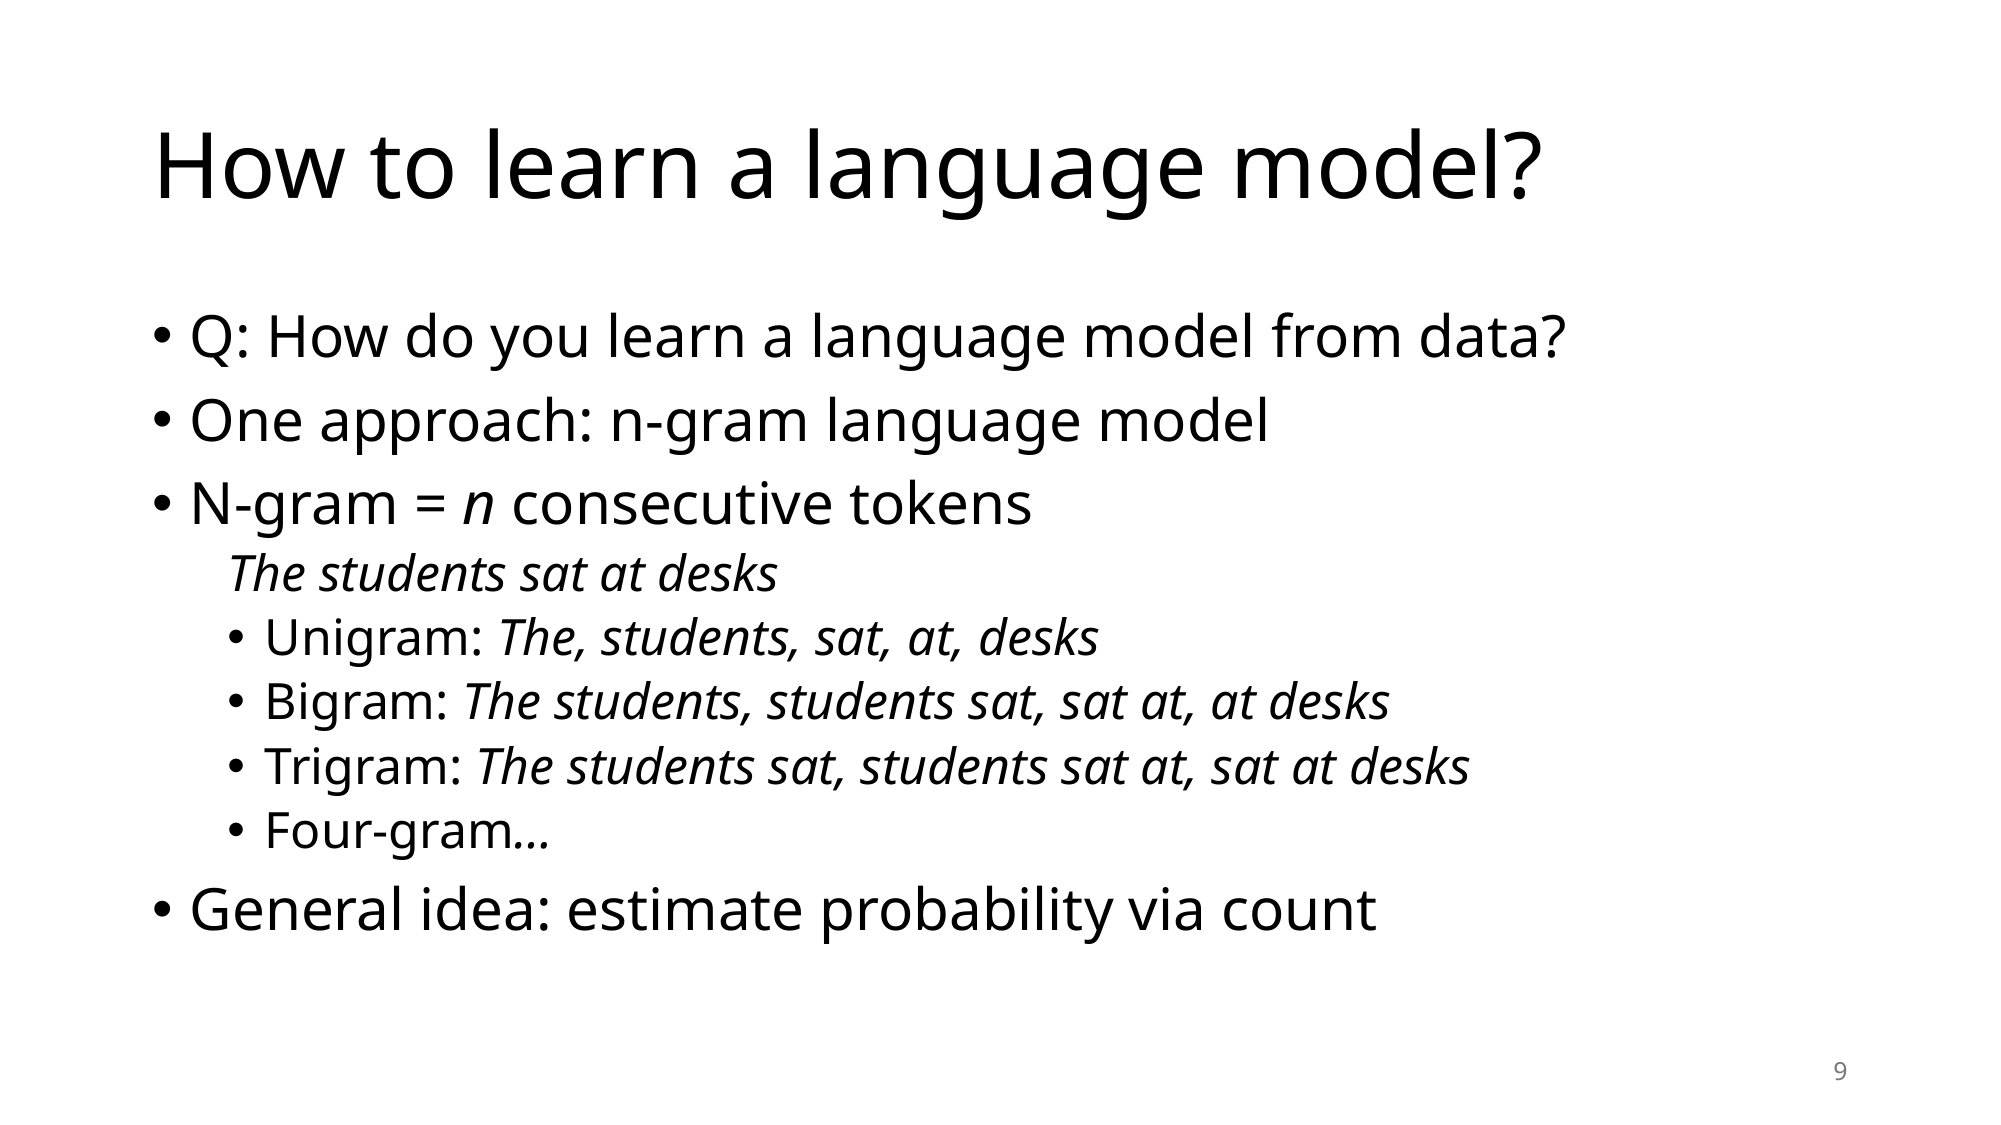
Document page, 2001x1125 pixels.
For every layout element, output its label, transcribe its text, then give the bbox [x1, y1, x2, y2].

title How to learn a language model? [137, 59, 1863, 278]
slide_number 9 [1412, 1042, 1863, 1103]
list Q: How do you learn a language model from data? One approach: n-gram language model N-gram = n consecutive tokens The students sat at desks Unigram: The, students, sat, at, desks Bigram: The students, students sat, sat at, at desks Trigram: The students sat, students sat at, sat at desks Four-gram… General idea: estimate probability via count [137, 299, 1863, 1014]
